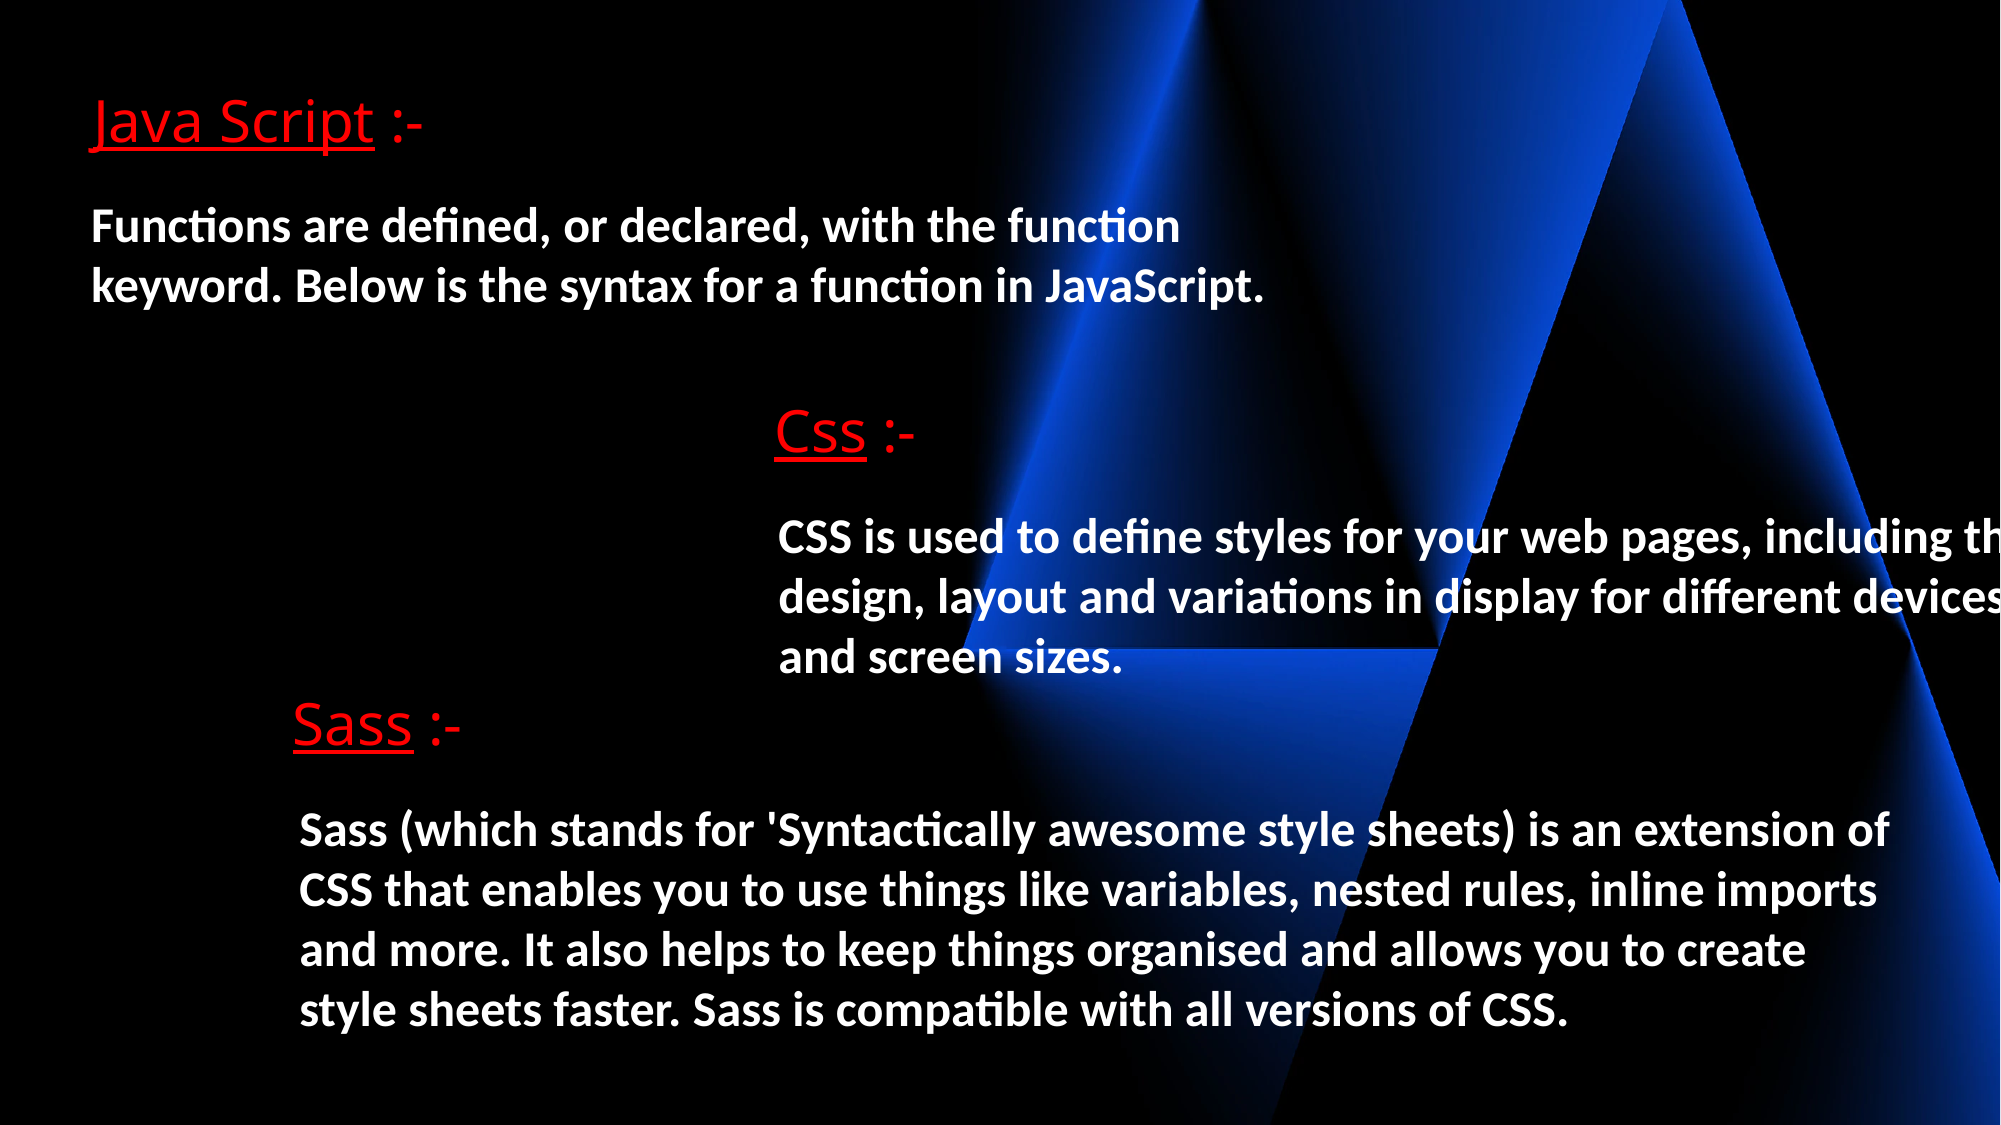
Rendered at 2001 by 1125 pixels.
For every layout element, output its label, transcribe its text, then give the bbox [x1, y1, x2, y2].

text_box Java Script :- [78, 76, 440, 161]
picture [0, 0, 2001, 1125]
text_box CSS is used to define styles for your web pages, including the design, layout and variations in display for different devices and screen sizes. [763, 495, 2000, 691]
text_box Functions are defined, or declared, with the function keyword. Below is the syntax for a function in JavaScript. [76, 184, 1305, 320]
text_box Css :- [759, 387, 932, 472]
text_box Sass (which stands for 'Syntactically awesome style sheets) is an extension of CSS that enables you to use things like variables, nested rules, inline imports and more. It also helps to keep things organised and allows you to create style sheets faster. Sass is compatible with all versions of CSS. [284, 788, 1911, 1044]
text_box Sass :- [277, 679, 478, 765]
